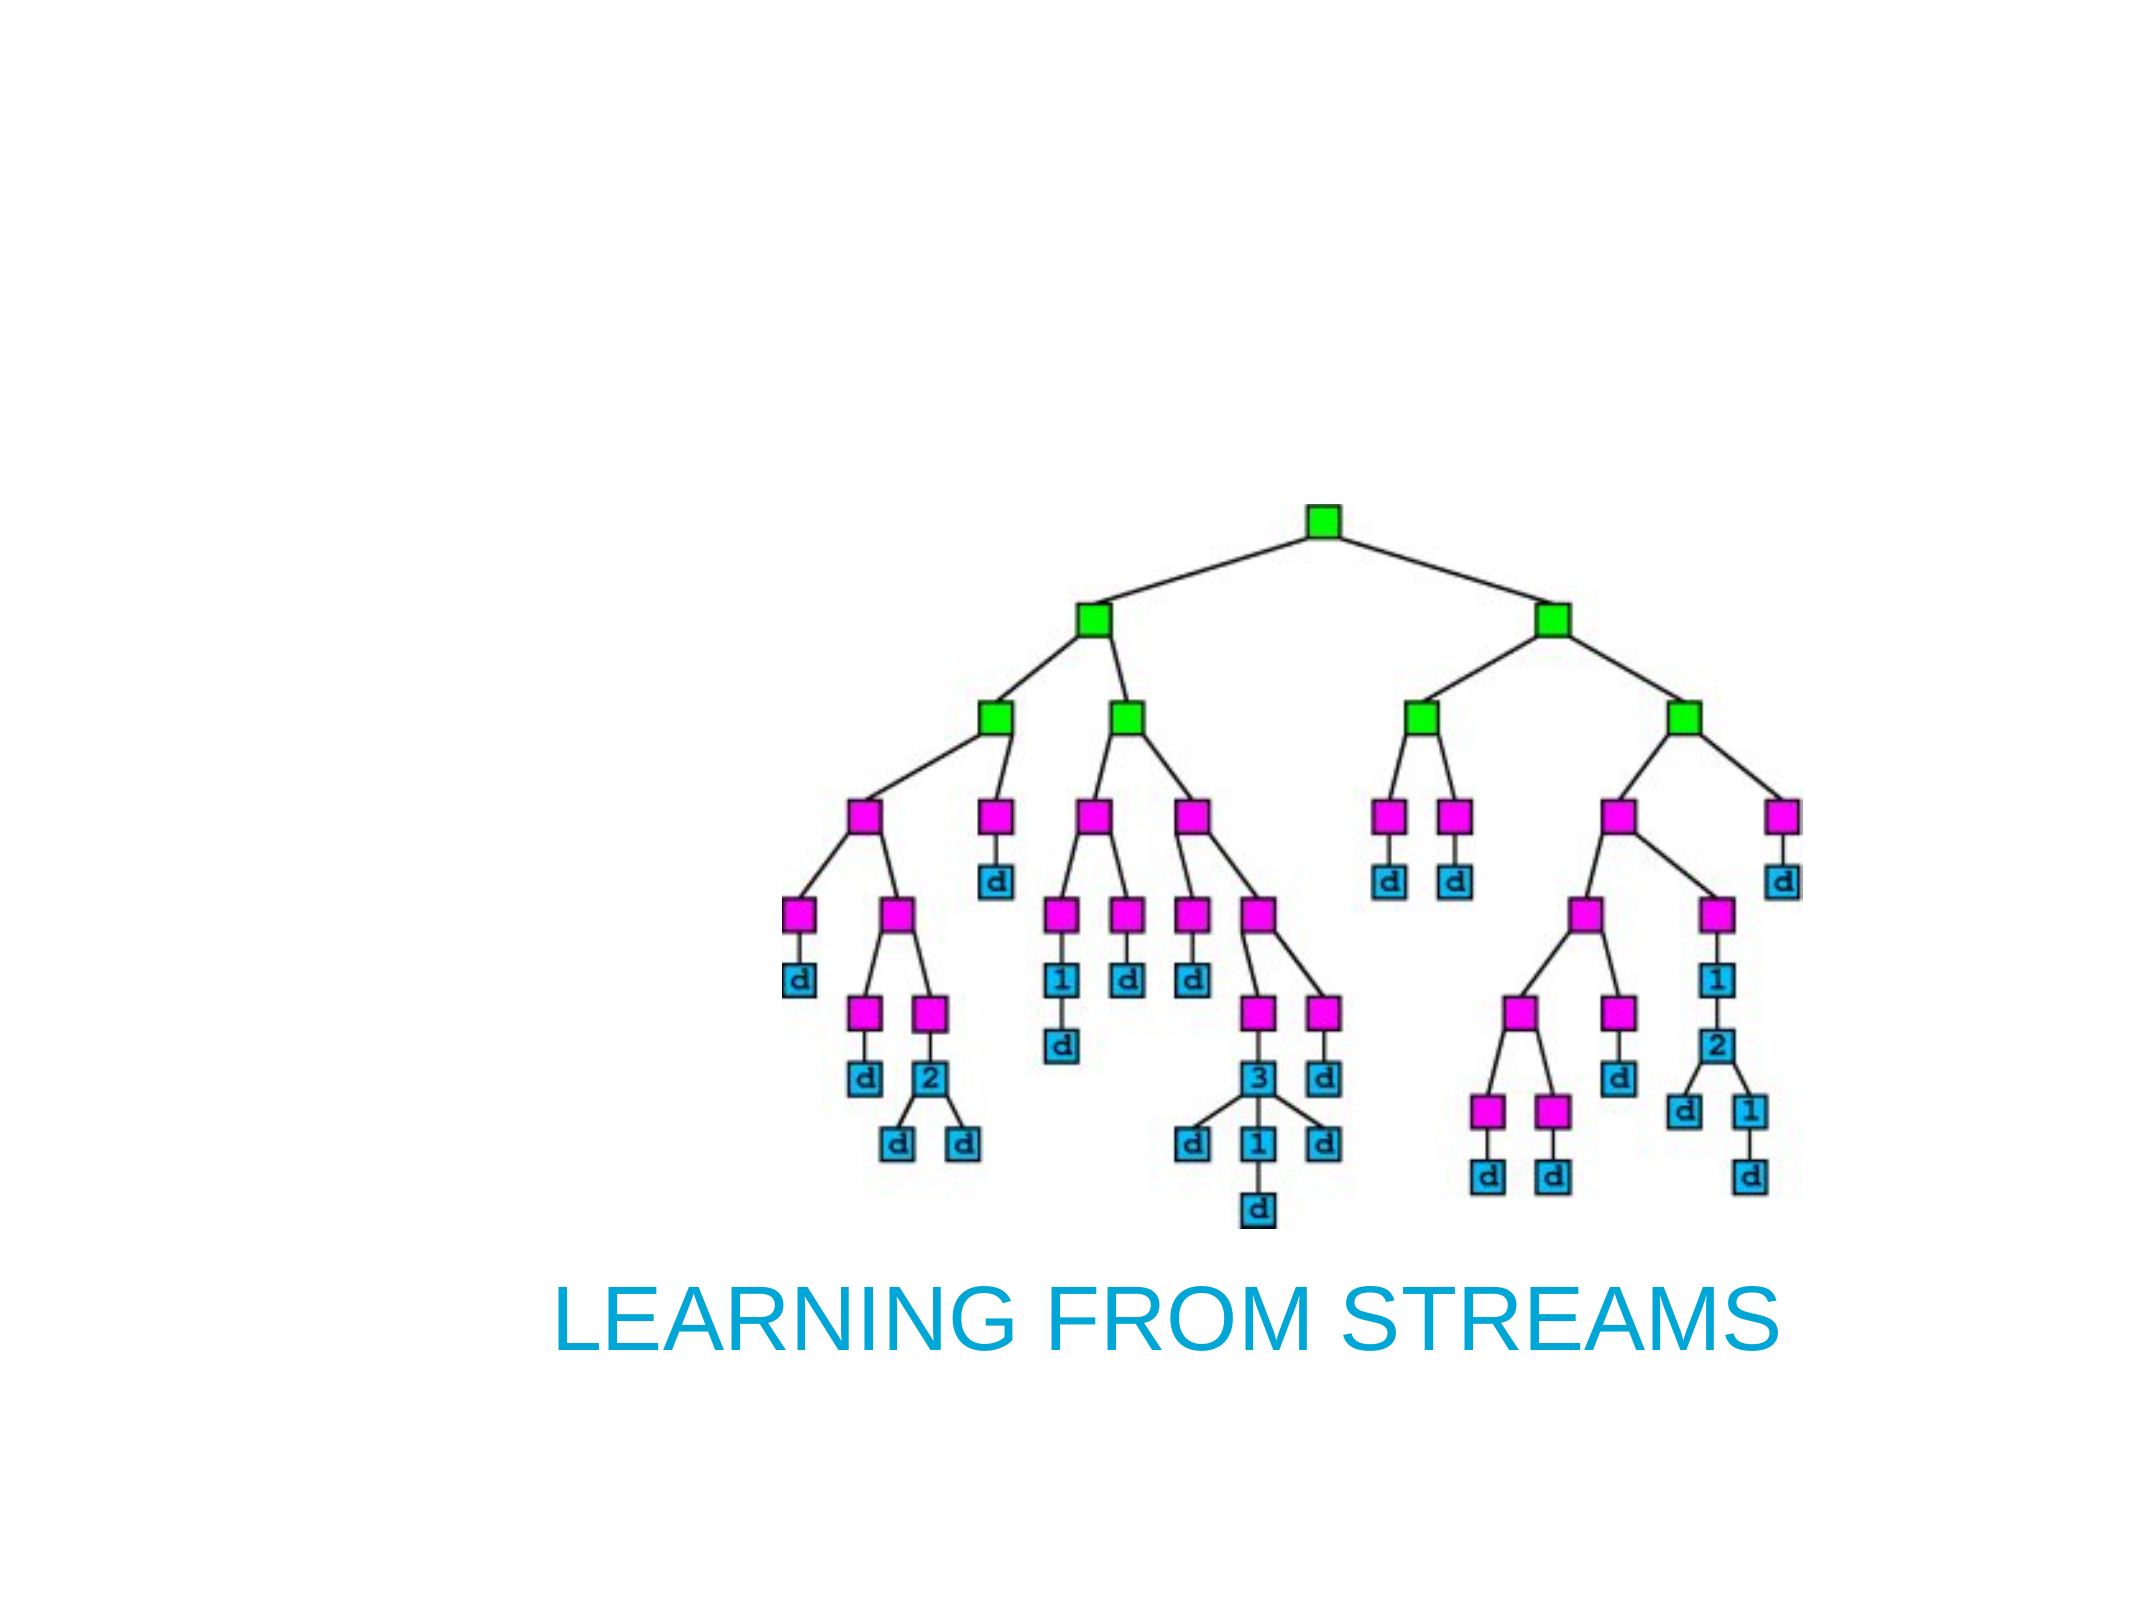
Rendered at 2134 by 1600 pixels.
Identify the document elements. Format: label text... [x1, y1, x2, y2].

picture [782, 503, 1803, 1229]
table_cell 1 [775, 942, 1808, 1242]
title Learning from streams [551, 942, 2063, 1369]
